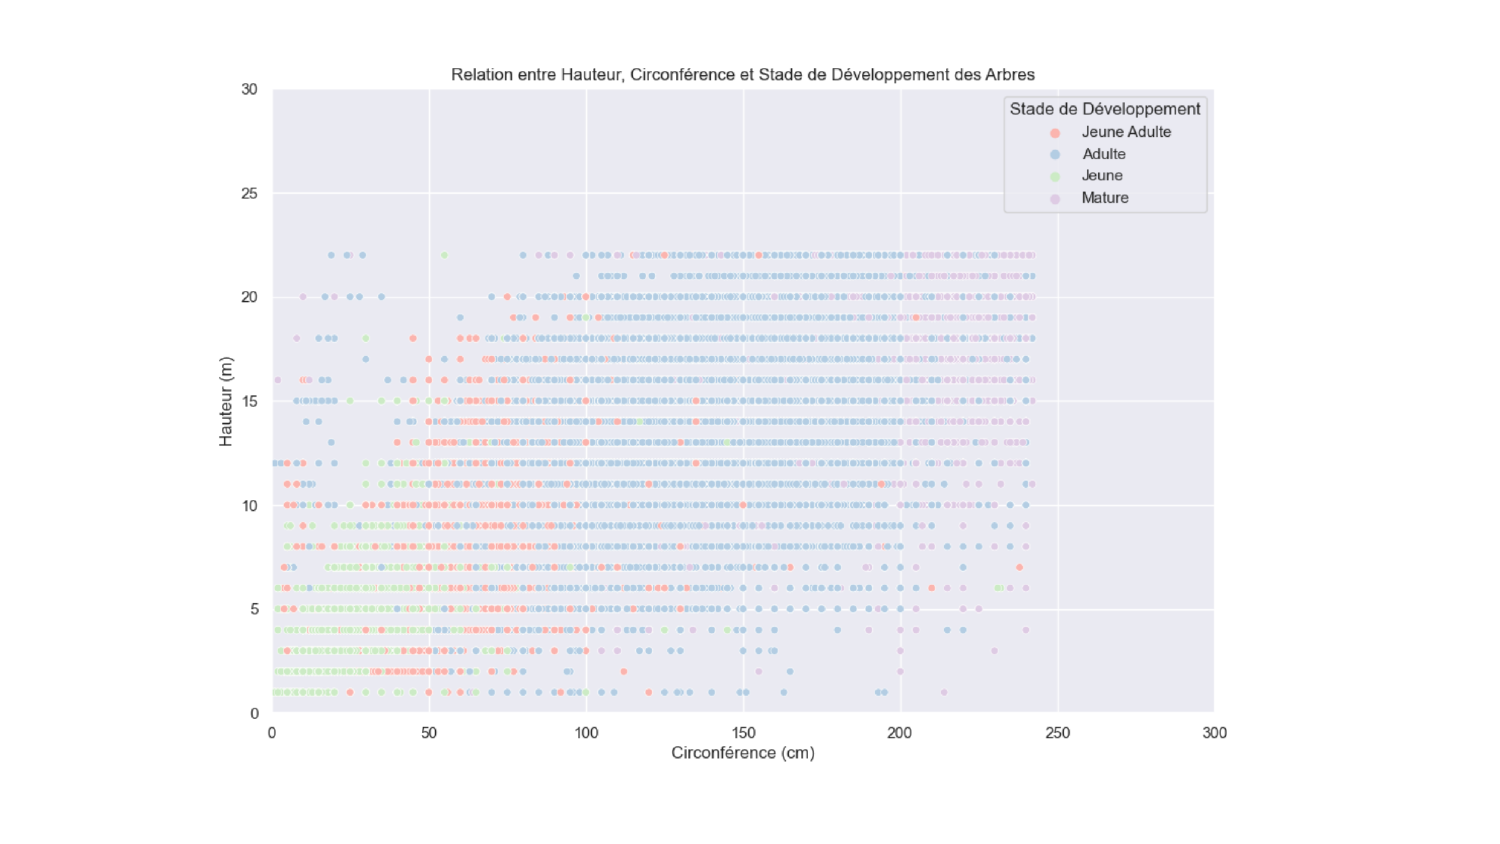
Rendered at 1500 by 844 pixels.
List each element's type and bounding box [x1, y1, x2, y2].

picture [211, 56, 1233, 769]
